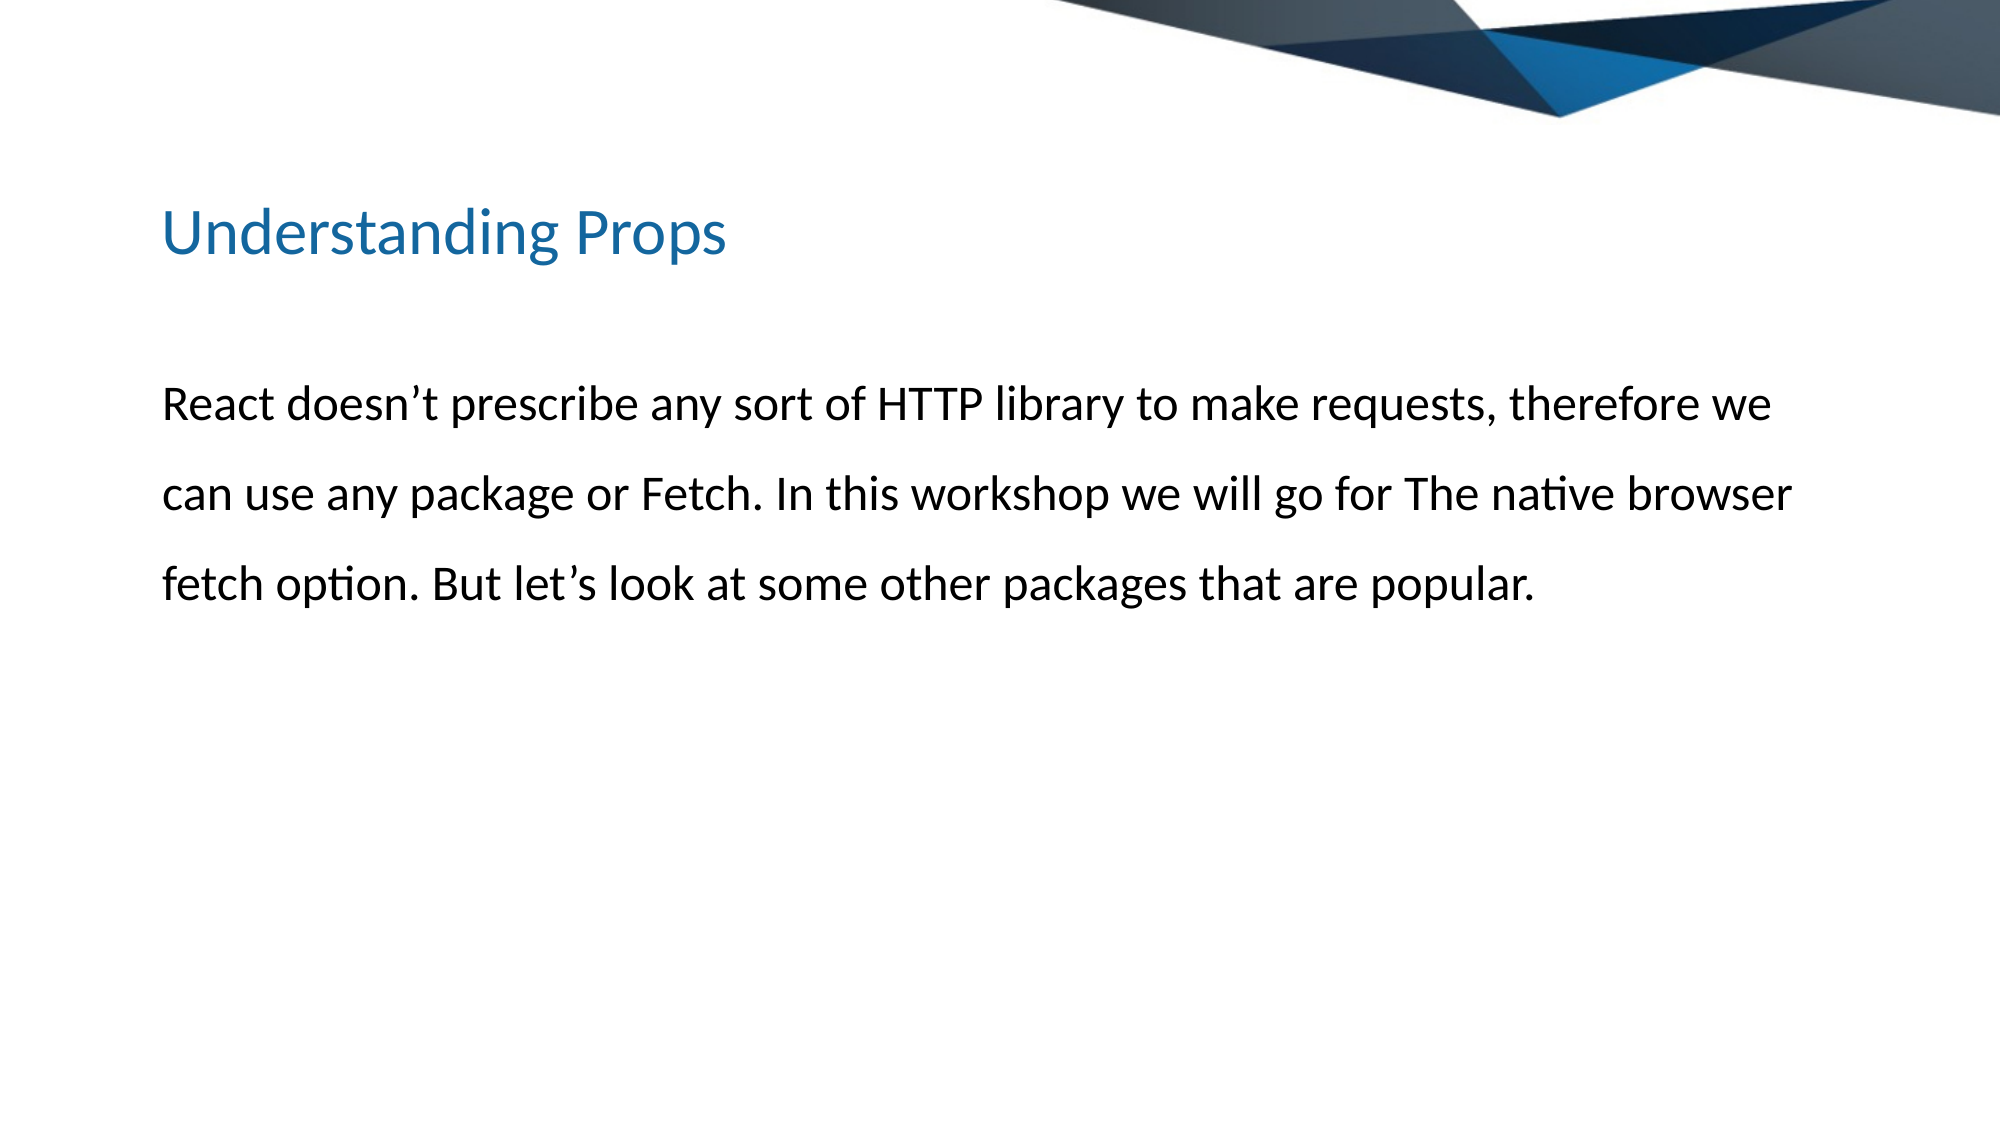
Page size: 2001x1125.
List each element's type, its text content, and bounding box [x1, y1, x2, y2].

text_box Understanding Props [146, 180, 1863, 276]
subtitle React doesn’t prescribe any sort of HTTP library to make requests, therefore we can use any package or Fetch. In this workshop we will go for The native browser fetch option. But let’s look at some other packages that are popular. [146, 332, 1840, 1059]
picture [0, 0, 2000, 125]
